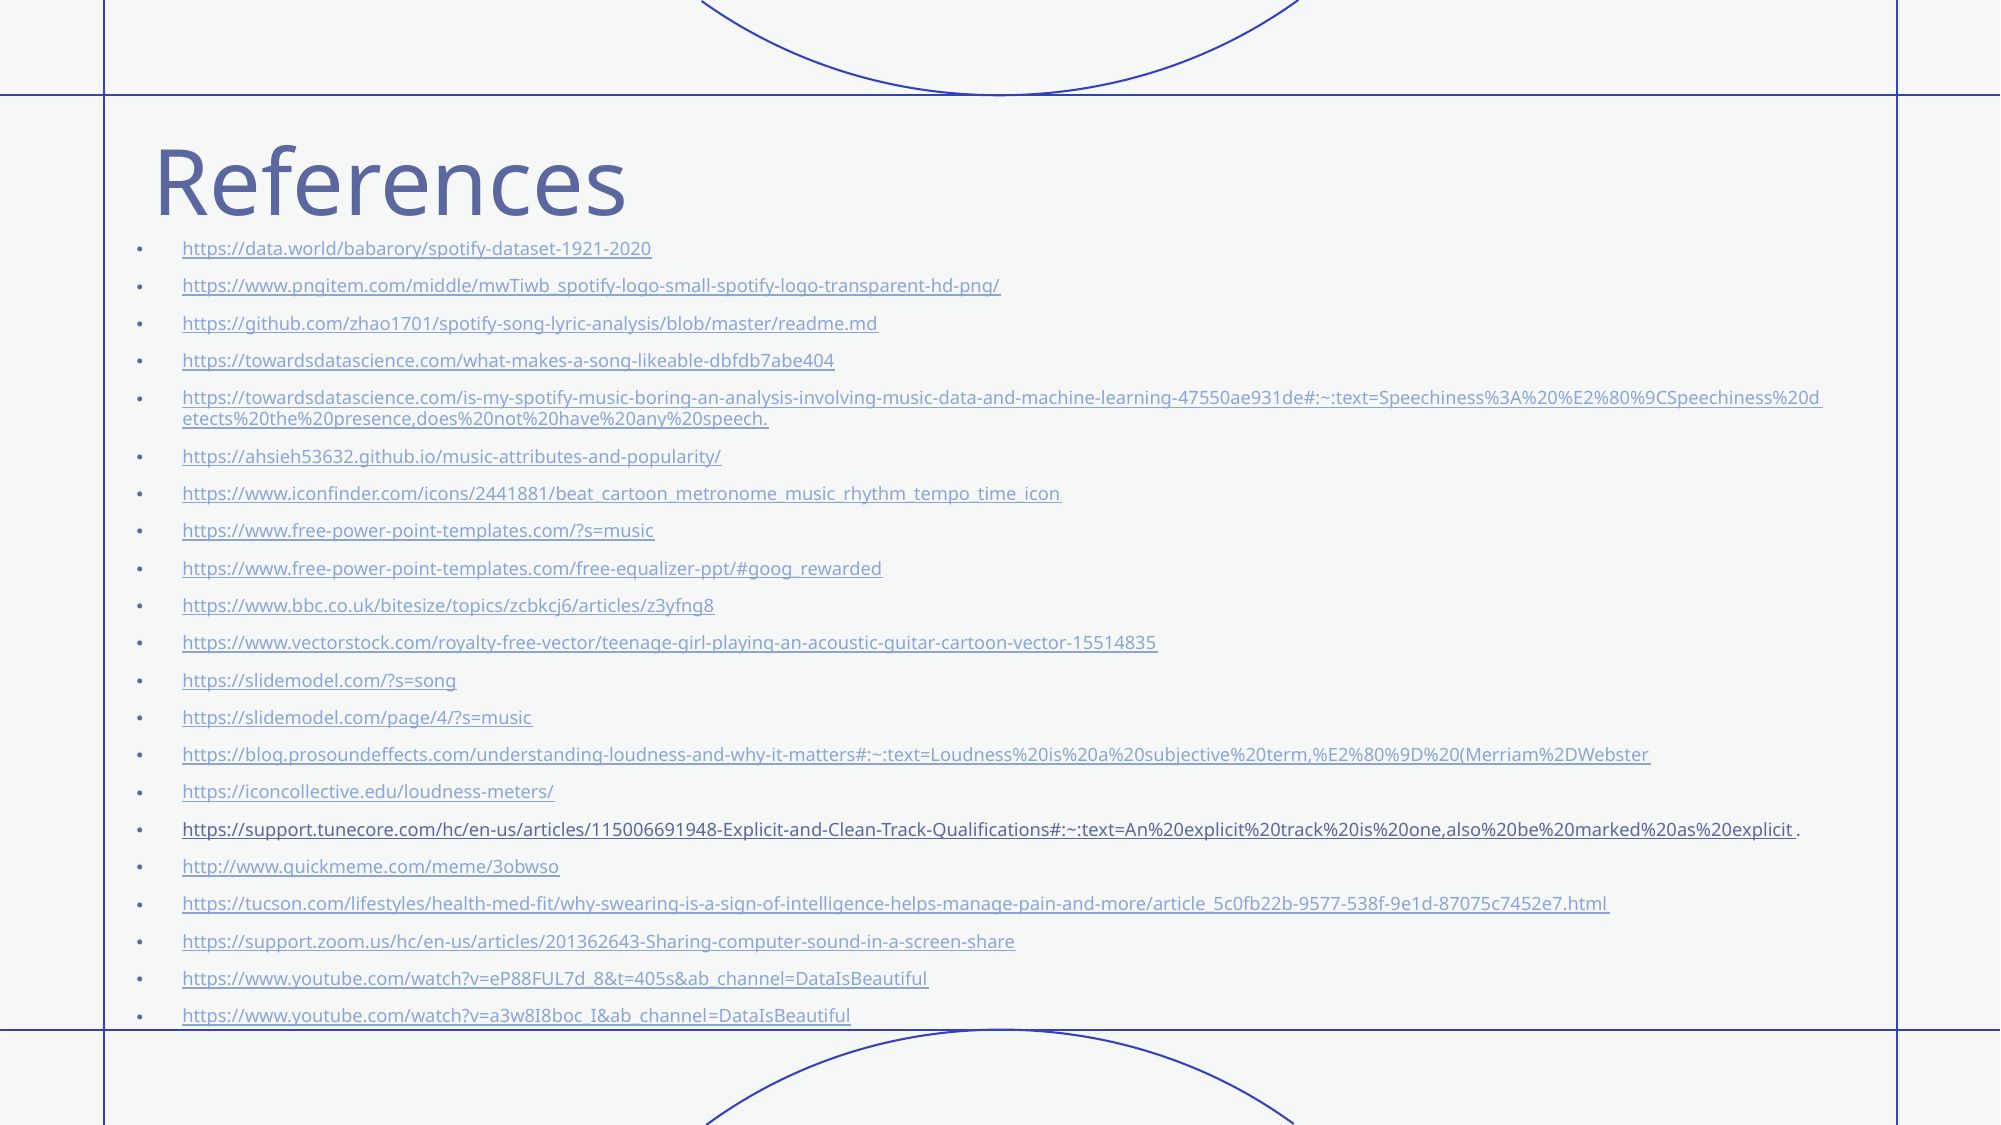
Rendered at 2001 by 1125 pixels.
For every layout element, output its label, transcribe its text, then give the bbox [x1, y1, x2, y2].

list https://data.world/babarory/spotify-dataset-1921-2020 https://www.pngitem.com/middle/mwTiwb_spotify-logo-small-spotify-logo-transparent-hd-png/ https://github.com/zhao1701/spotify-song-lyric-analysis/blob/master/readme.md https://towardsdatascience.com/what-makes-a-song-likeable-dbfdb7abe404 https://towardsdatascience.com/is-my-spotify-music-boring-an-analysis-involving-music-data-and-machine-learning-47550ae931de#:~:text=Speechiness%3A%20%E2%80%9CSpeechiness%20detects%20the%20presence,does%20not%20have%20any%20speech. https://ahsieh53632.github.io/music-attributes-and-popularity/ https://www.iconfinder.com/icons/2441881/beat_cartoon_metronome_music_rhythm_tempo_time_icon https://www.free-power-point-templates.com/?s=music https://www.free-power-point-templates.com/free-equalizer-ppt/#goog_rewarded https://www.bbc.co.uk/bitesize/topics/zcbkcj6/articles/z3yfng8 https://www.vectorstock.com/royalty-free-vector/teenage-girl-playing-an-acoustic-guitar-cartoon-vector-15514835 https://slidemodel.com/?s=song https://slidemodel.com/page/4/?s=music https://blog.prosoundeffects.com/understanding-loudness-and-why-it-matters#:~:text=Loudness%20is%20a%20subjective%20term,%E2%80%9D%20(Merriam%2DWebster https://iconcollective.edu/loudness-meters/ https://support.tunecore.com/hc/en-us/articles/115006691948-Explicit-and-Clean-Track-Qualifications#:~:text=An%20explicit%20track%20is%20one,also%20be%20marked%20as%20explicit. http://www.quickmeme.com/meme/3obwso https://tucson.com/lifestyles/health-med-fit/why-swearing-is-a-sign-of-intelligence-helps-manage-pain-and-more/article_5c0fb22b-9577-538f-9e1d-87075c7452e7.html https://support.zoom.us/hc/en-us/articles/201362643-Sharing-computer-sound-in-a-screen-share https://www.youtube.com/watch?v=eP88FUL7d_8&t=405s&ab_channel=DataIsBeautiful https://www.youtube.com/watch?v=a3w8I8boc_I&ab_channel=DataIsBeautiful [121, 227, 1847, 1024]
title References [137, 70, 1863, 288]
